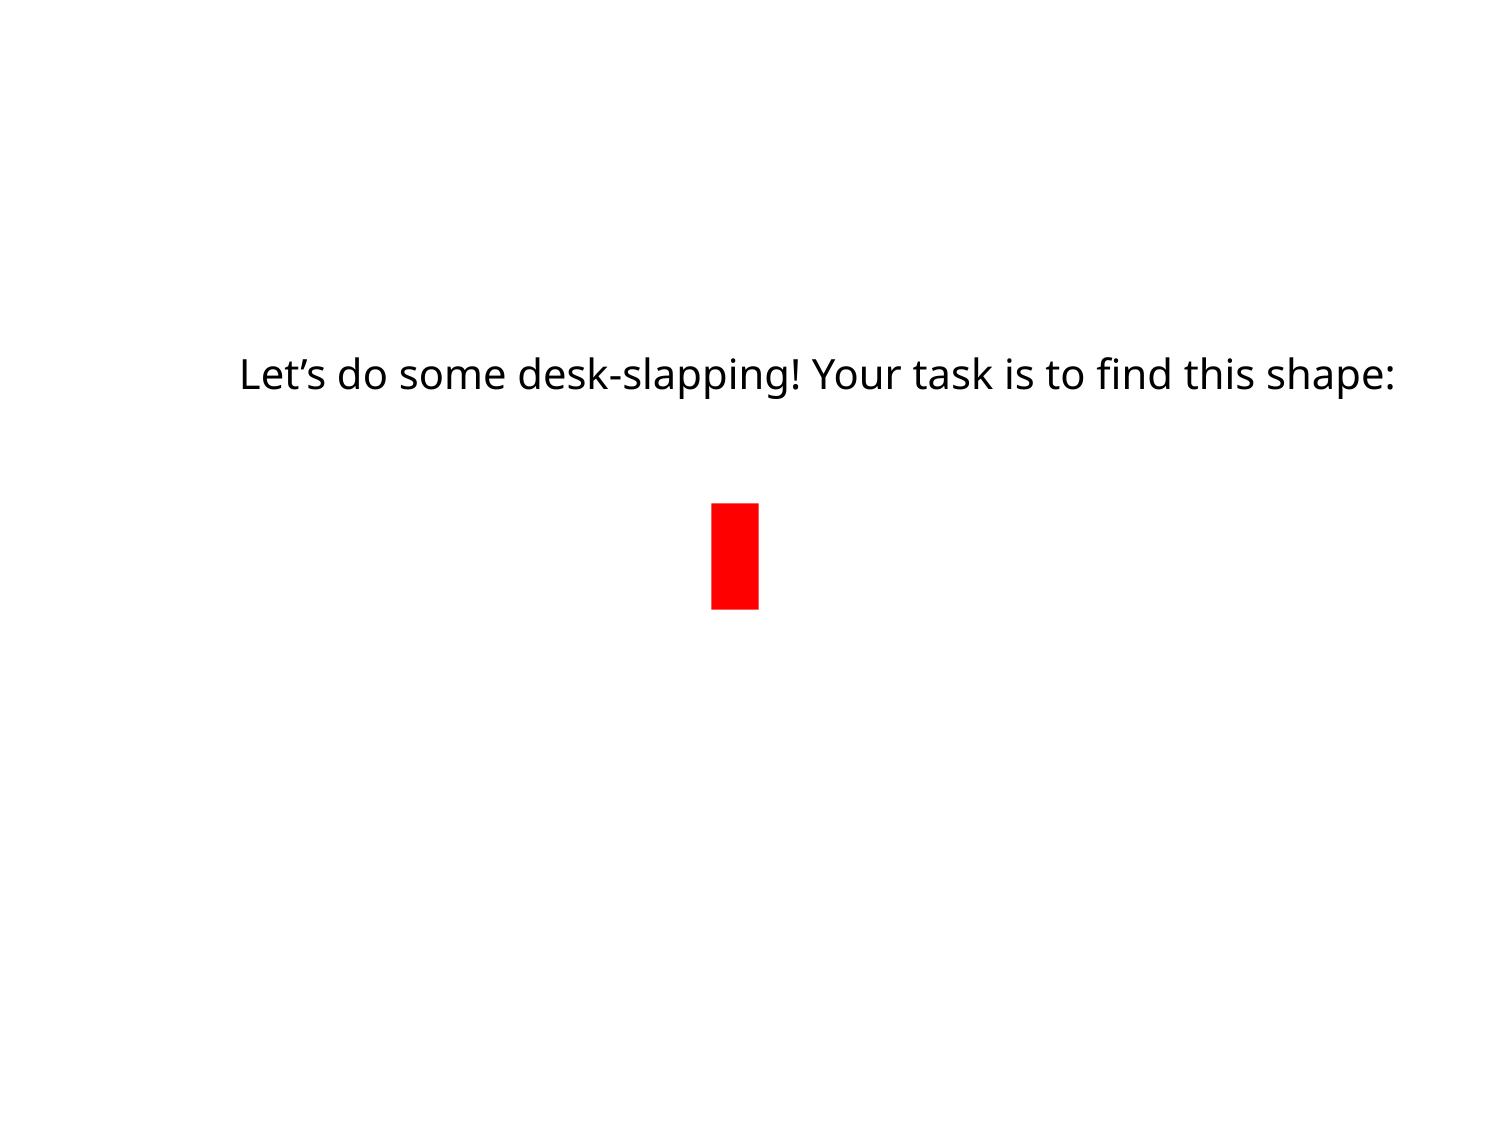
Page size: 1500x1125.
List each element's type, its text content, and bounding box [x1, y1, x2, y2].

text_box [710, 502, 760, 611]
text_box Let’s do some desk-slapping! Your task is to find this shape: [224, 340, 1412, 406]
